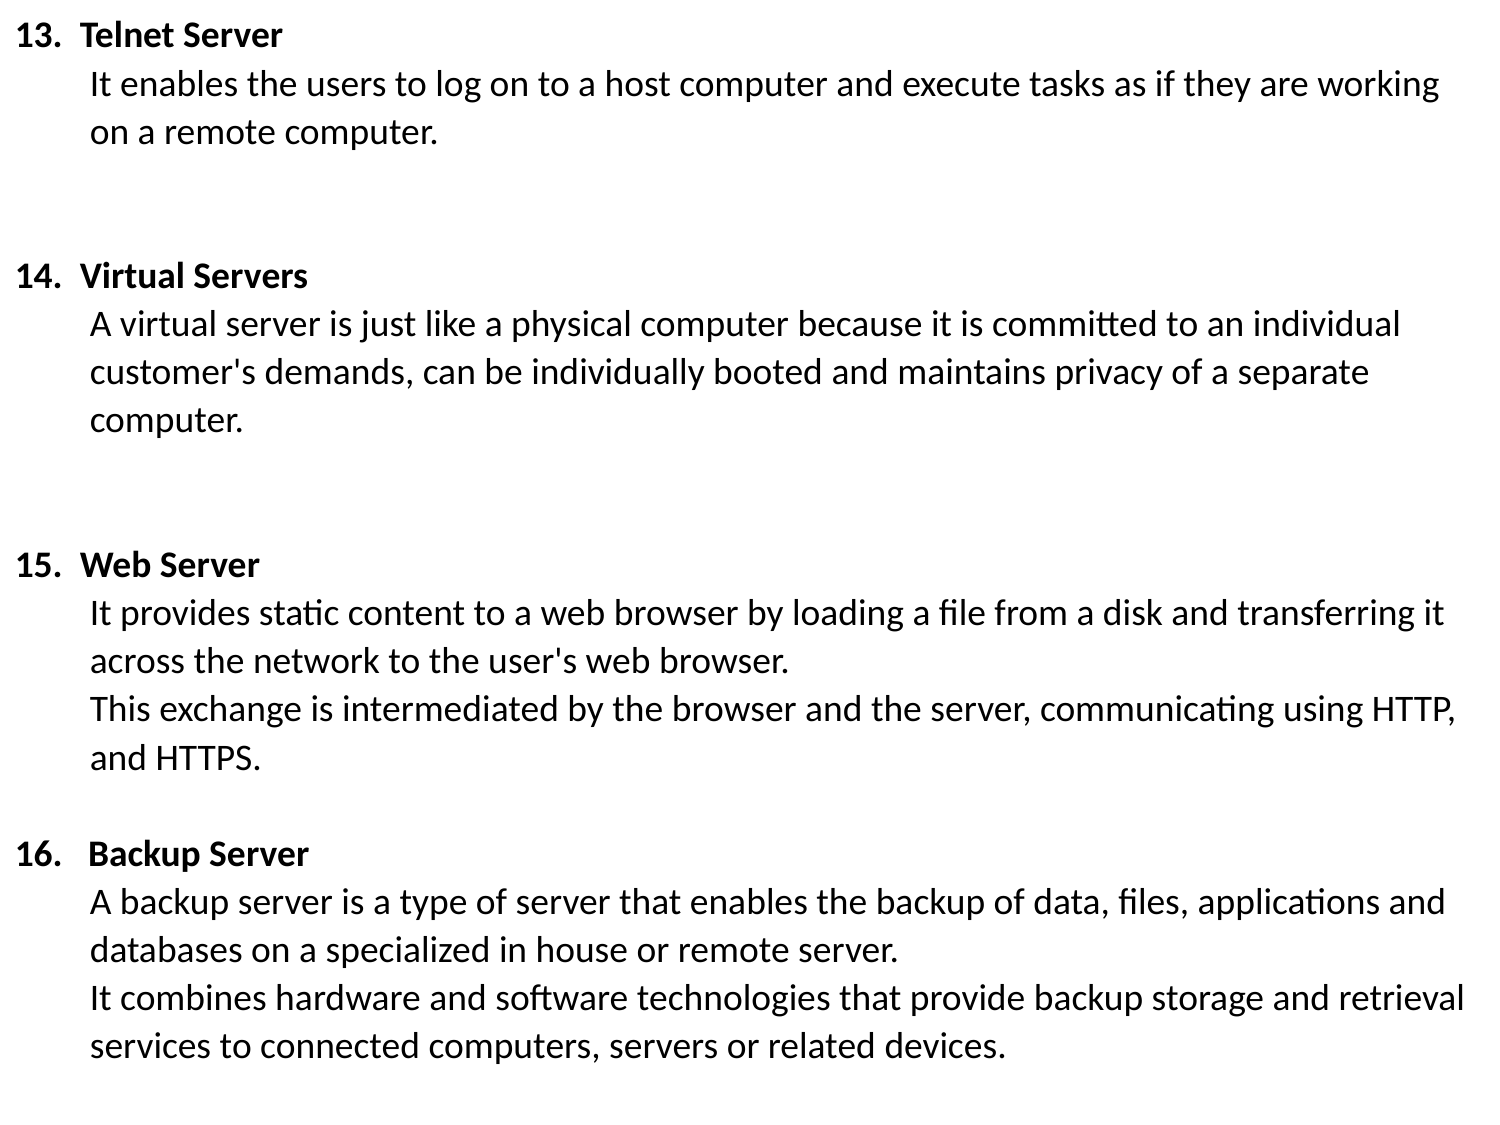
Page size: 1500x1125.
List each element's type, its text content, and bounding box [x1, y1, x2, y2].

text_box 13. Telnet Server It enables the users to log on to a host computer and execute tasks as if they are working on a remote computer. 14. Virtual Servers A virtual server is just like a physical computer because it is committed to an individual customer's demands, can be individually booted and maintains privacy of a separate computer. 15. Web Server It provides static content to a web browser by loading a file from a disk and transferring it across the network to the user's web browser. This exchange is intermediated by the browser and the server, communicating using HTTP, and HTTPS. 16. Backup Server A backup server is a type of server that enables the backup of data, files, applications and databases on a specialized in house or remote server. It combines hardware and software technologies that provide backup storage and retrieval services to connected computers, servers or related devices. [0, 0, 1500, 1125]
